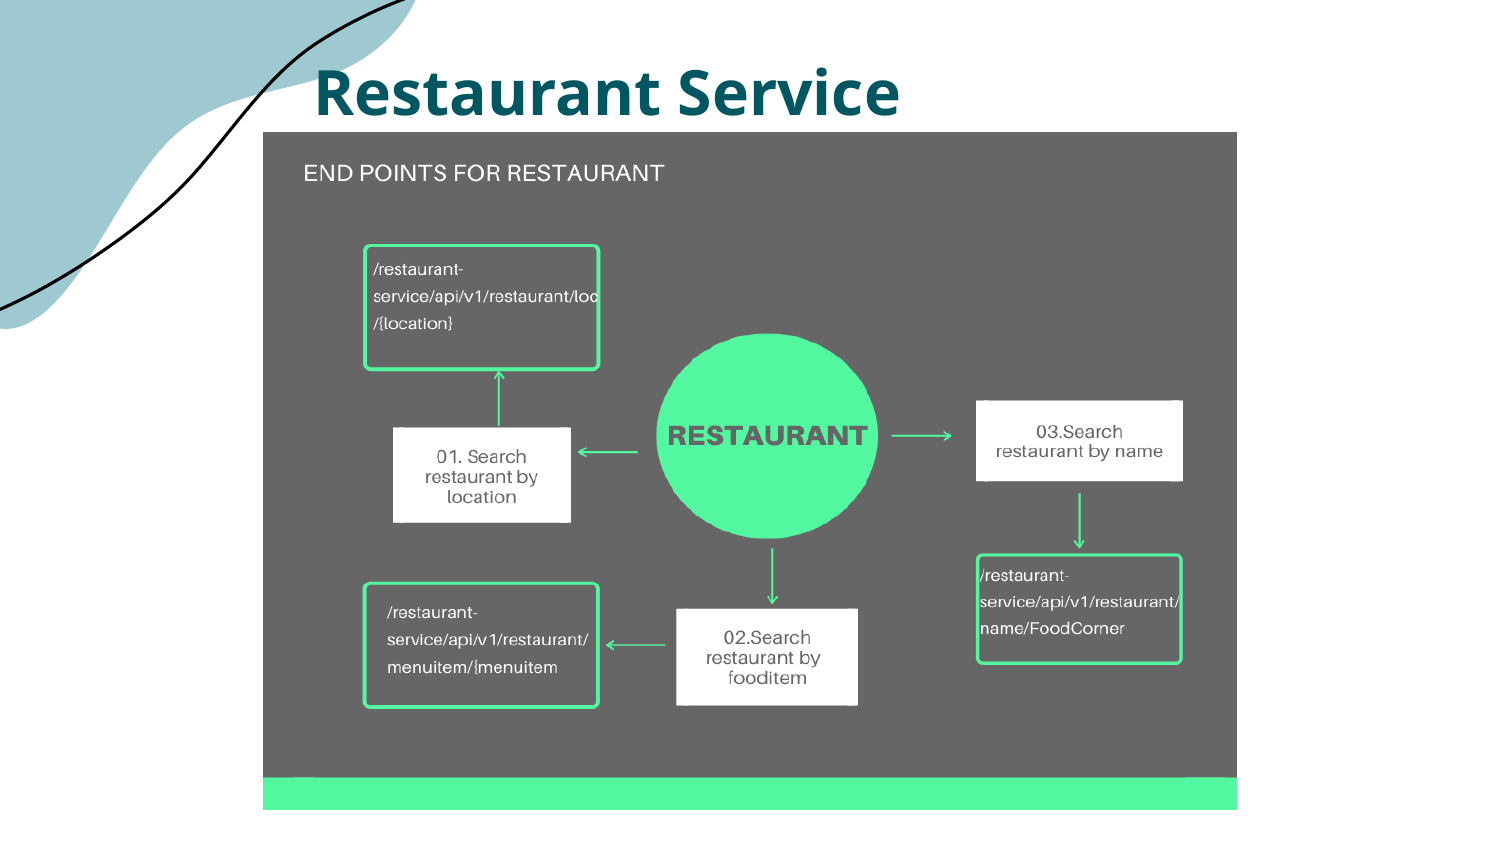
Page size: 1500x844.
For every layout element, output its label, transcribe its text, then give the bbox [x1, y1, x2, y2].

picture [263, 132, 1237, 811]
title Restaurant Service [298, 38, 1406, 133]
